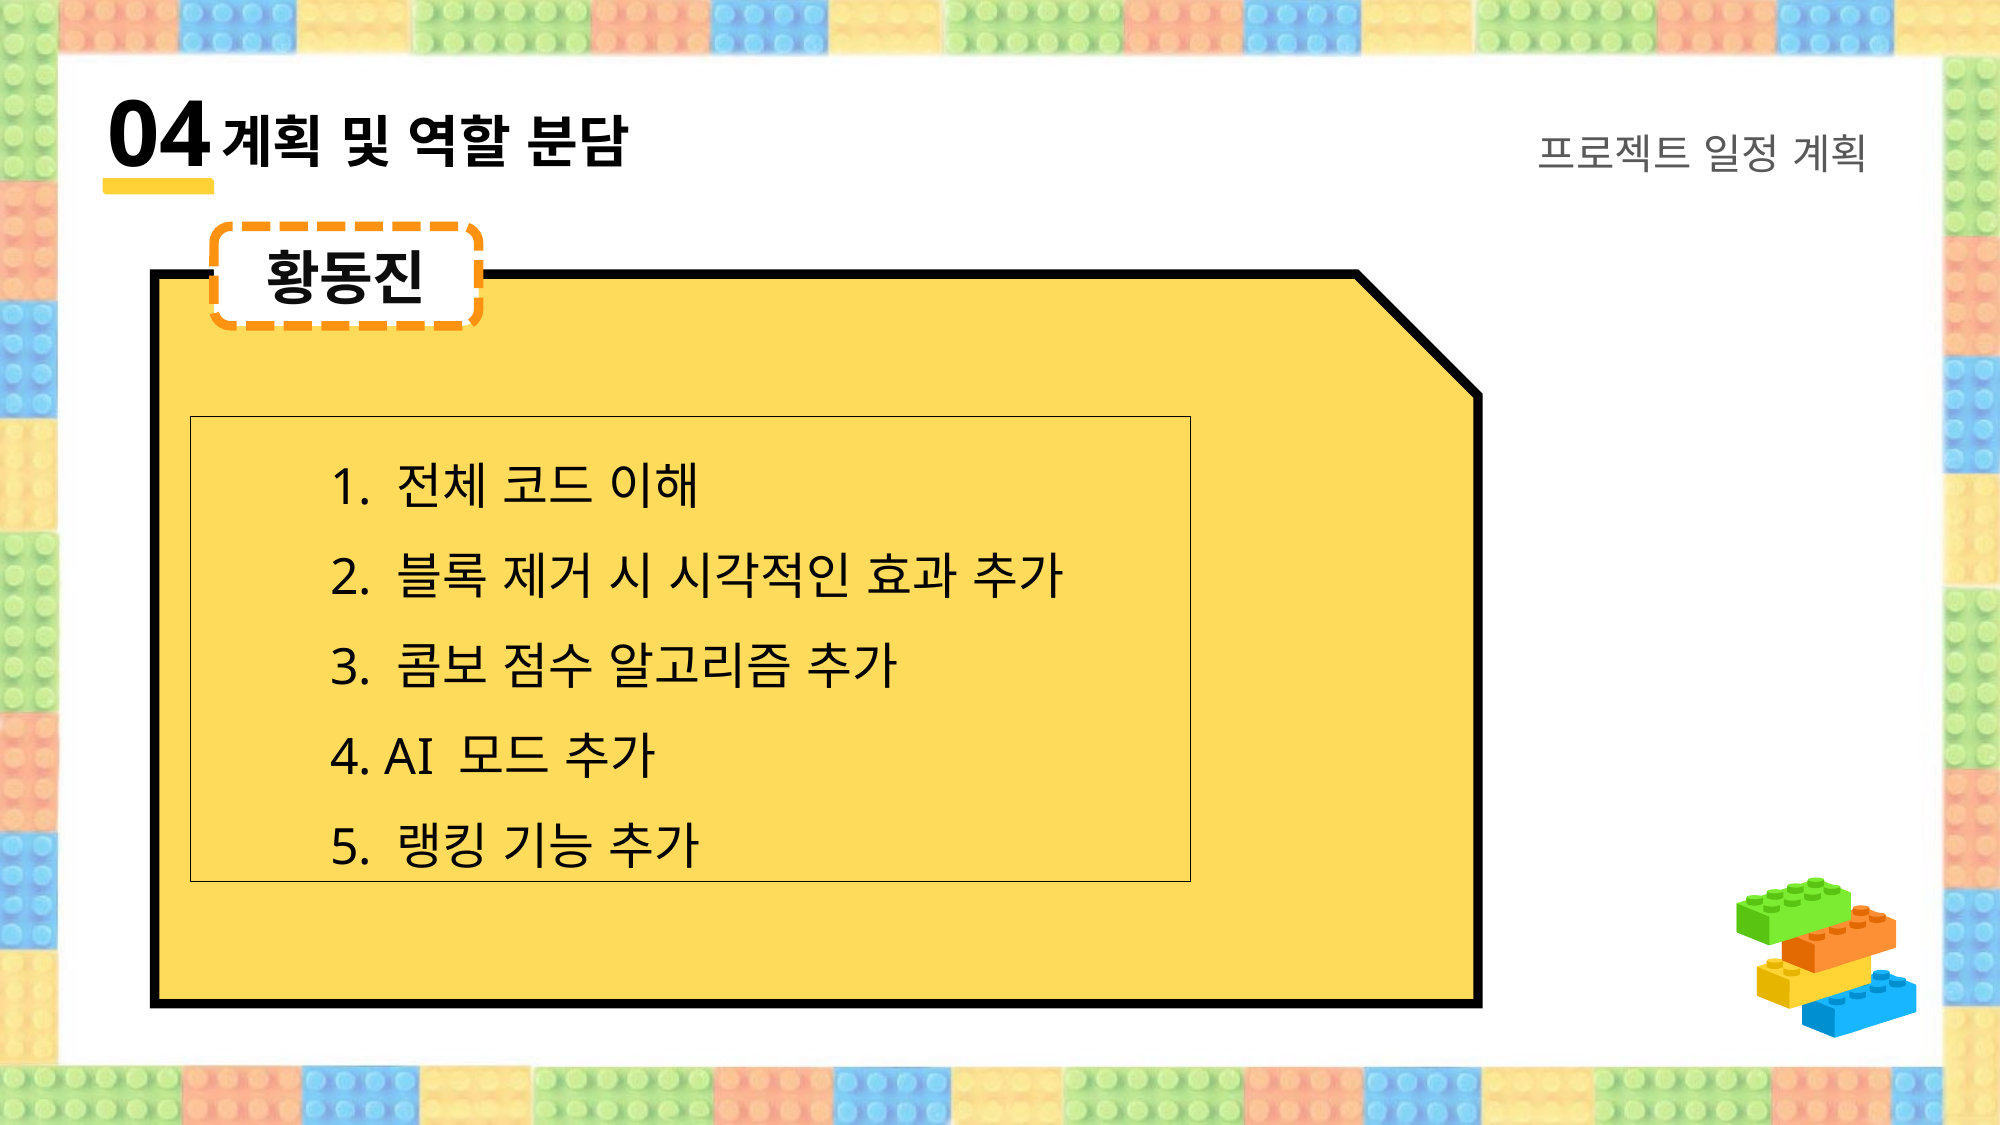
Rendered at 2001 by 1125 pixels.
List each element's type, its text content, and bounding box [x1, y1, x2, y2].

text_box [1736, 877, 1917, 1038]
text_box 1. 전체 코드 이해 2. 블록 제거 시 시각적인 효과 추가 3. 콤보 점수 알고리즘 추가 4. AI 모드 추가 5. 랭킹 기능 추가 [190, 416, 1191, 882]
text_box 프로젝트 일정 계획 [1353, 120, 1884, 186]
text_box [153, 273, 1480, 1005]
text_box 황동진 [212, 225, 480, 327]
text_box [79, 66, 969, 195]
